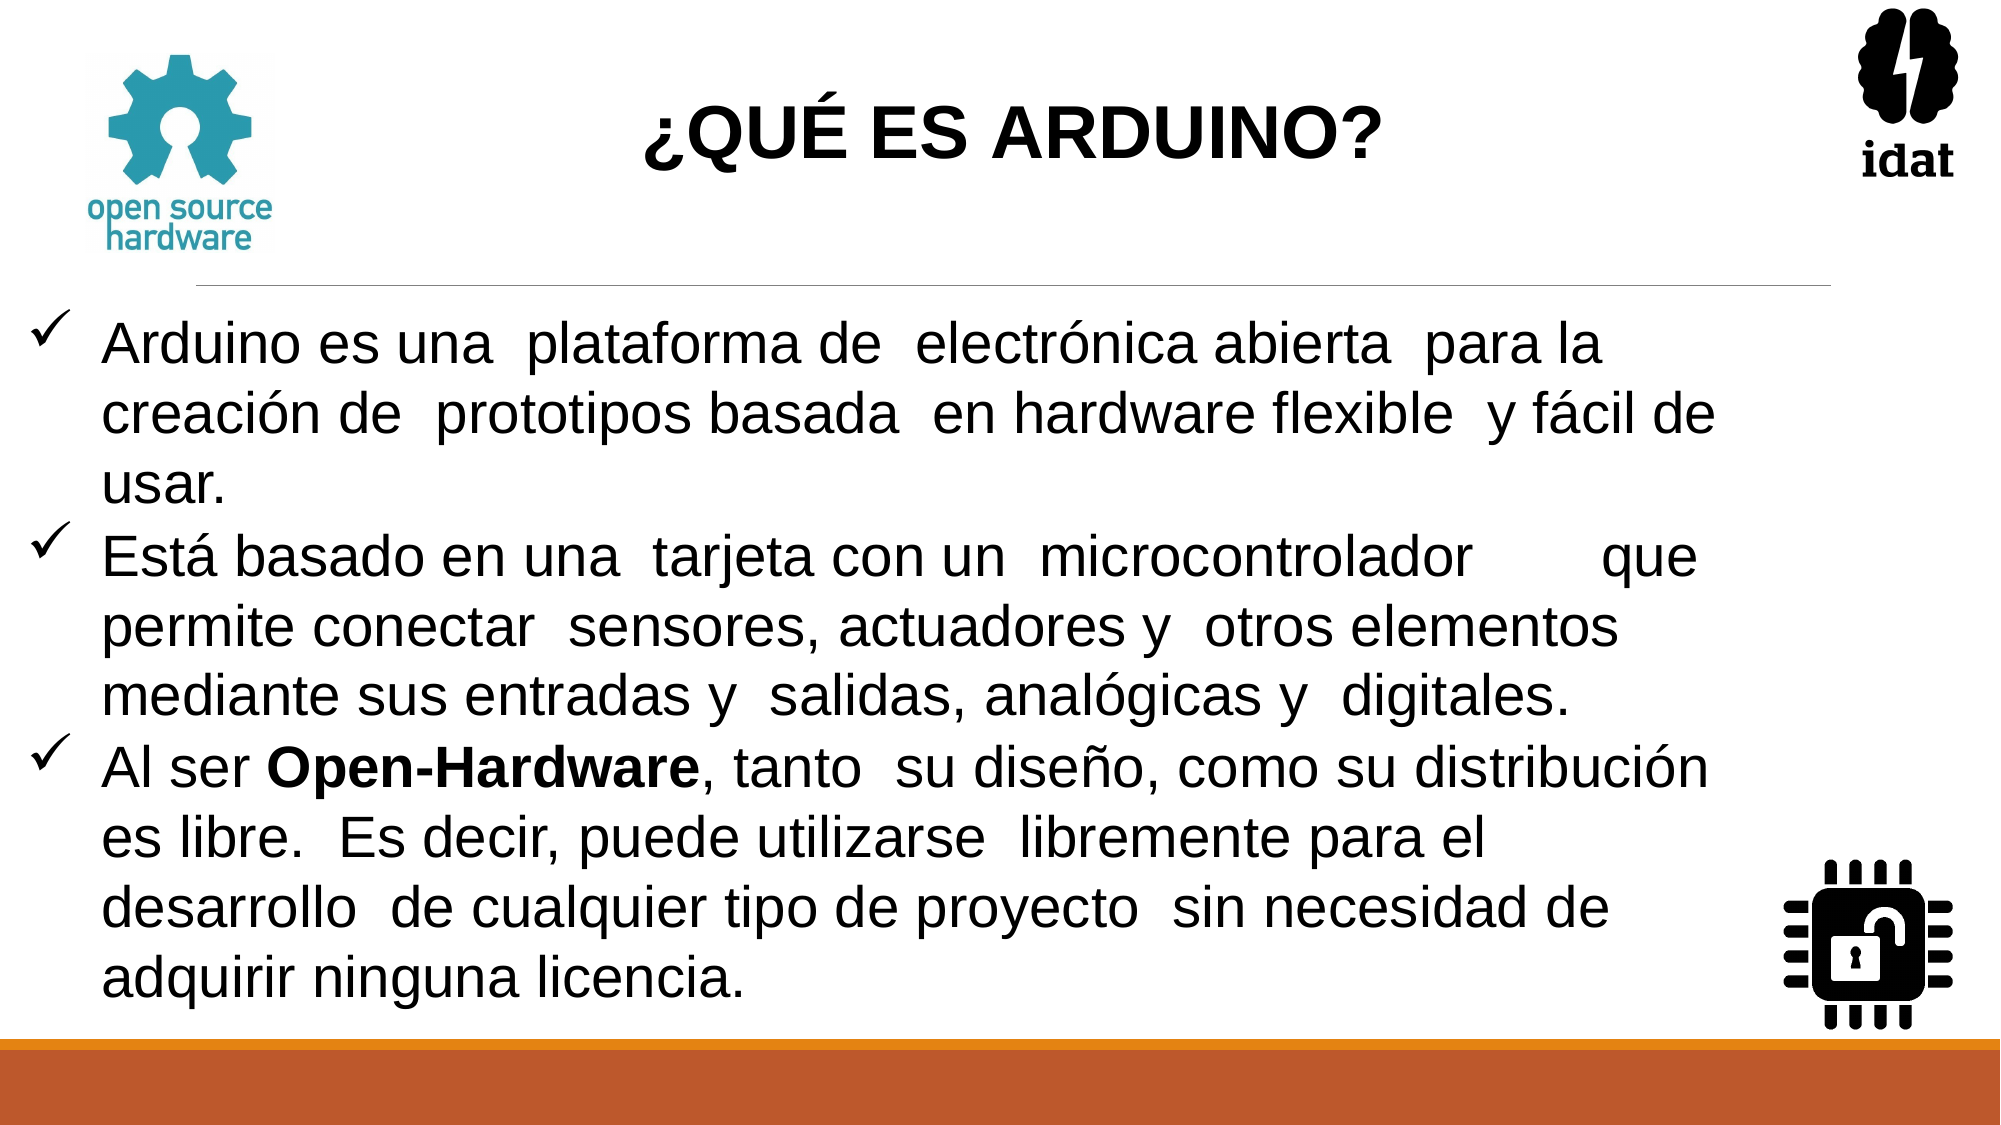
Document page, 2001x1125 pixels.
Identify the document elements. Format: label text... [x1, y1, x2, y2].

text_box ¿QUÉ ES ARDUINO? [605, 81, 1419, 174]
picture [1815, 0, 2000, 185]
text_box [85, 53, 275, 253]
text_box Arduino es una plataforma de electrónica abierta para la creación de prototipos basada en hardware flexible y fácil de usar. Está basado en una tarjeta con un microcontrolador que permite conectar sensores, actuadores y otros elementos mediante sus entradas y salidas, analógicas y digitales. Al ser Open-Hardware, tanto su diseño, como su distribución es libre. Es decir, puede utilizarse libremente para el desarrollo de cualquier tipo de proyecto sin necesidad de adquirir ninguna licencia. [9, 298, 1744, 1064]
text_box [1763, 839, 1973, 1049]
